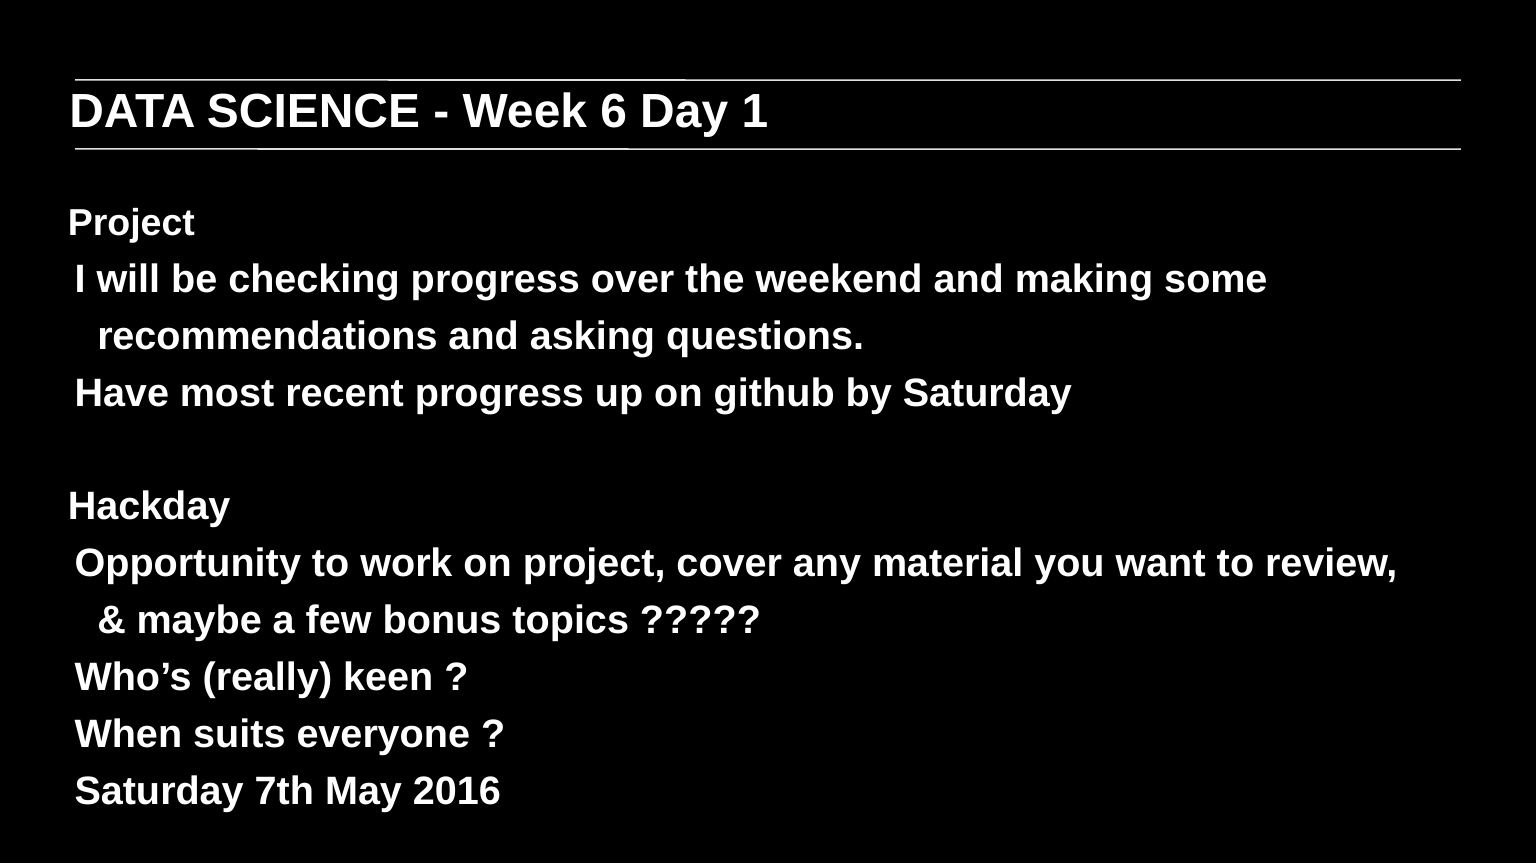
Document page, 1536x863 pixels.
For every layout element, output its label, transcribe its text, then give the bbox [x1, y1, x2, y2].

title Project I will be checking progress over the weekend and making some recommendations and asking questions. Have most recent progress up on github by Saturday Hackday Opportunity to work on project, cover any material you want to review, & maybe a few bonus topics ????? Who’s (really) keen ? When suits everyone ? Saturday 7th May 2016 [56, 182, 1440, 823]
list DATA SCIENCE - Week 6 Day 1 [60, 80, 1112, 184]
